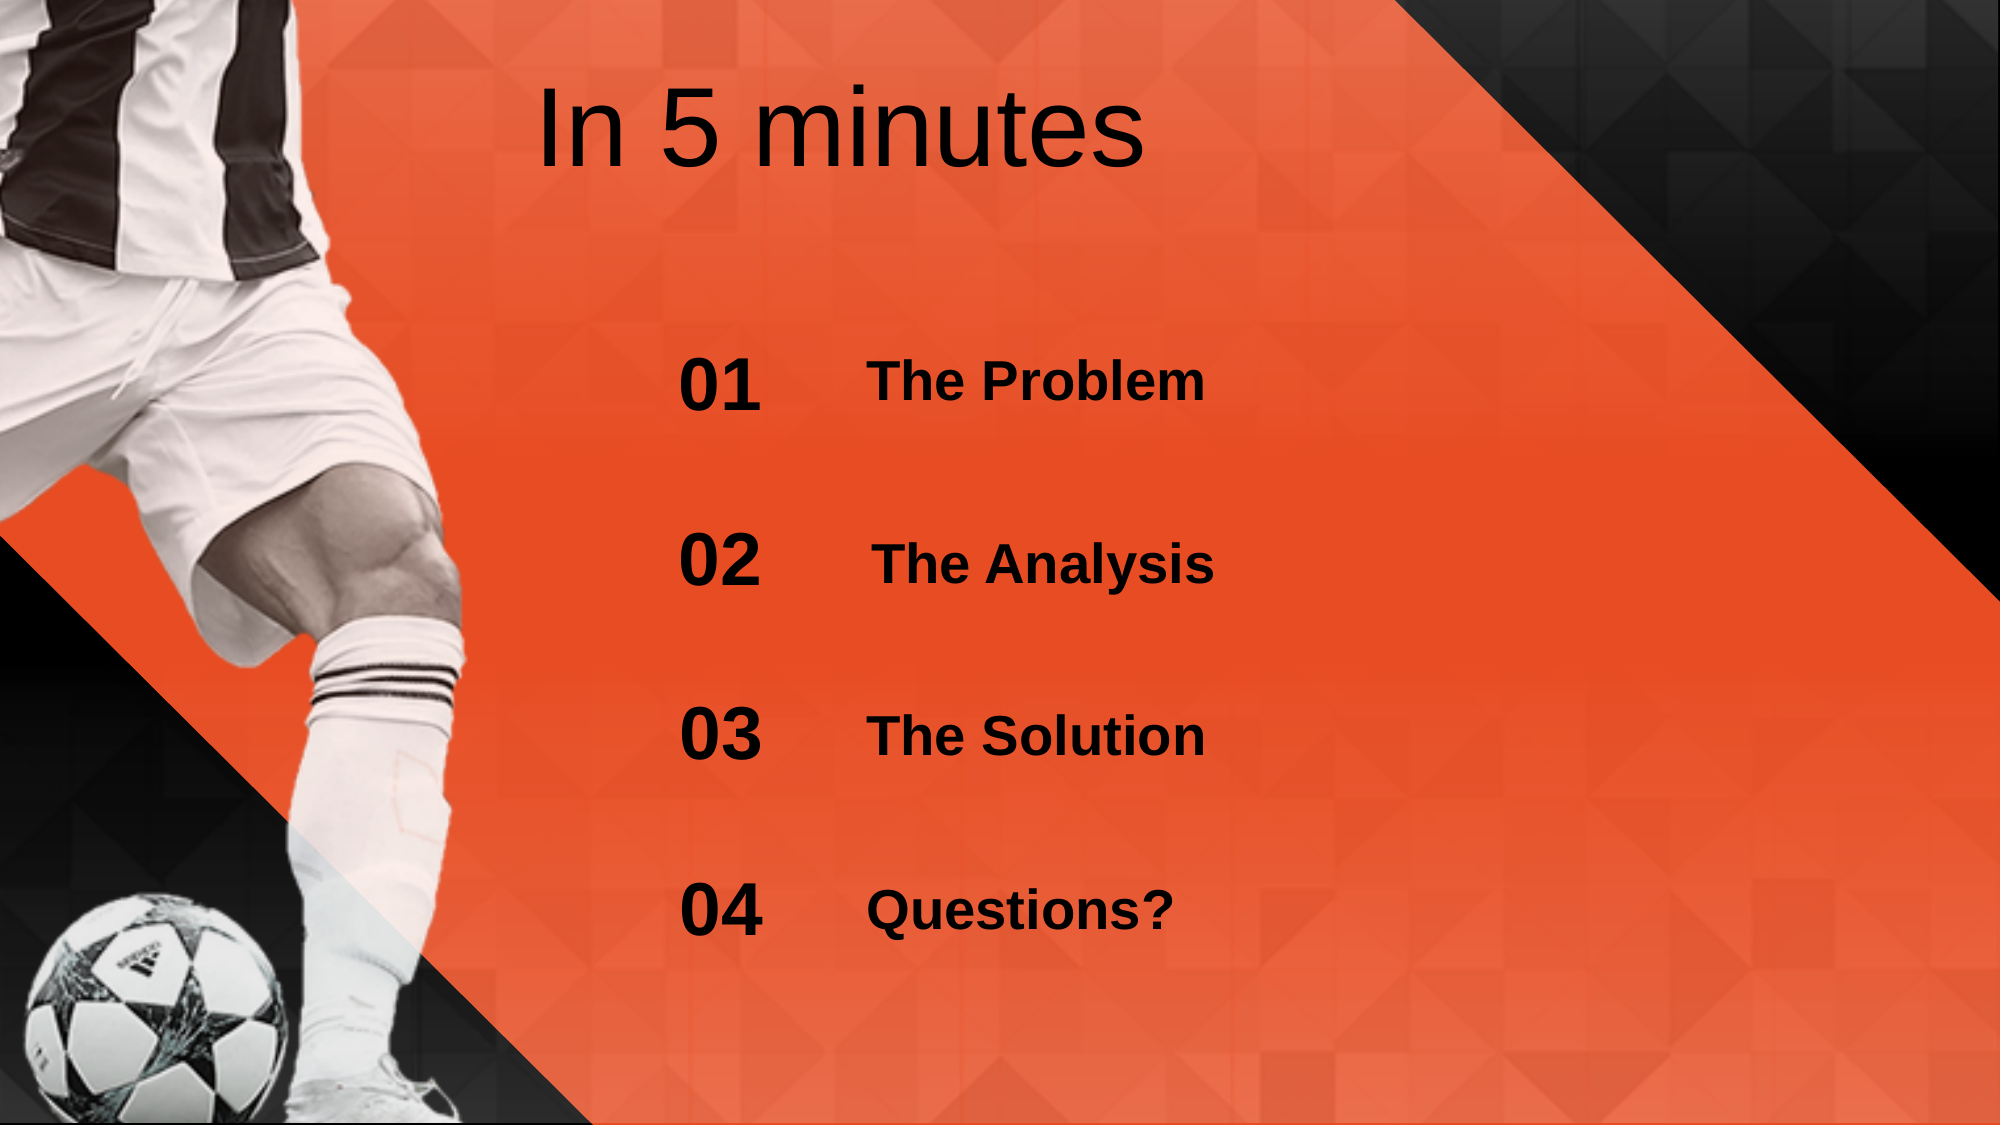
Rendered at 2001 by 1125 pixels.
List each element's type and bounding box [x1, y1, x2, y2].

text_box [642, 502, 1593, 609]
text_box [642, 677, 1589, 784]
text_box [642, 852, 1589, 959]
text_box [641, 327, 1589, 434]
picture [0, 0, 2000, 1123]
